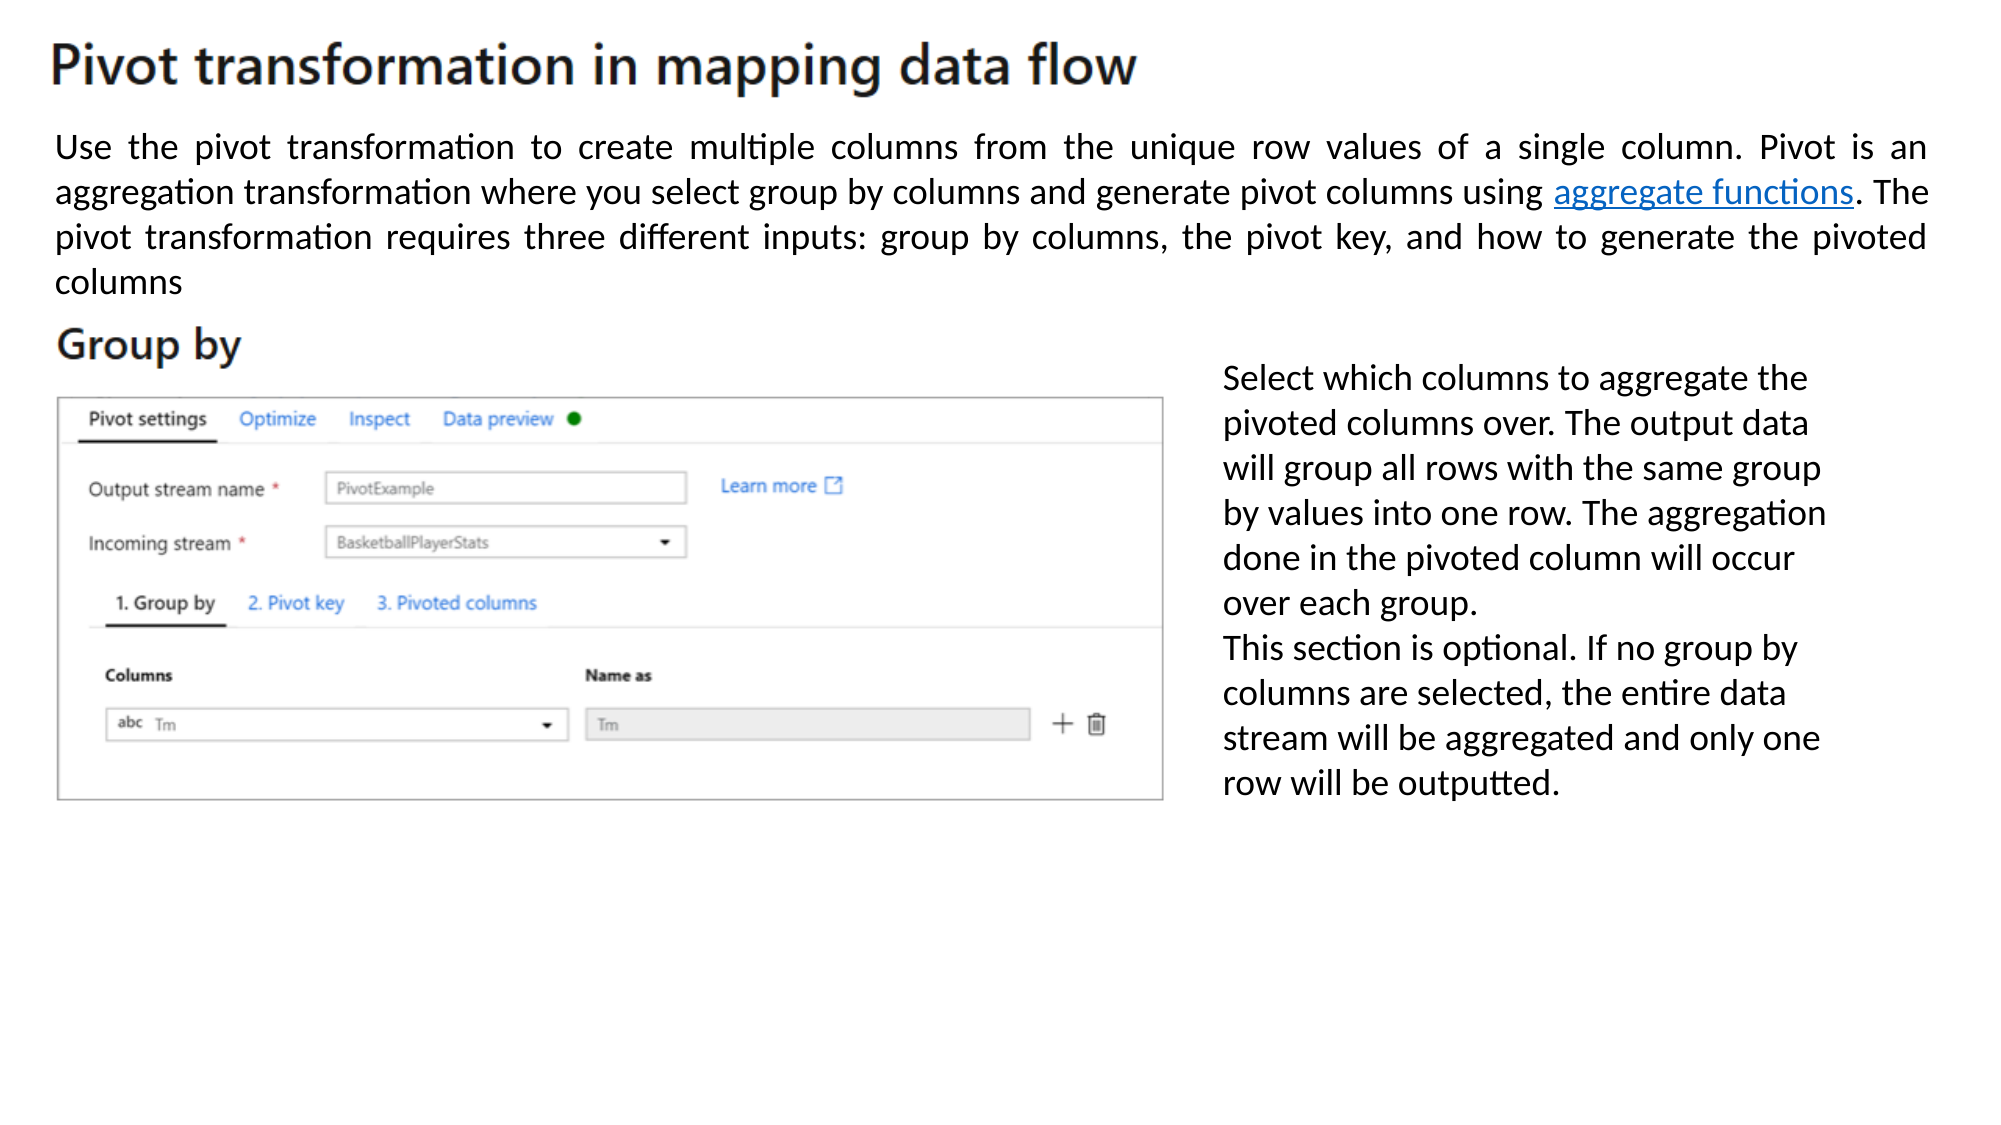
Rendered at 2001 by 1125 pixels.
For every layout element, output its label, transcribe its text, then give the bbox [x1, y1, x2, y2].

text_box Select which columns to aggregate the pivoted columns over. The output data will group all rows with the same group by values into one row. The aggregation done in the pivoted column will occur over each group. This section is optional. If no group by columns are selected, the entire data stream will be aggregated and only one row will be outputted. [1208, 345, 1865, 856]
picture [40, 311, 1181, 808]
text_box Use the pivot transformation to create multiple columns from the unique row values of a single column. Pivot is an aggregation transformation where you select group by columns and generate pivot columns using aggregate functions. The pivot transformation requires three different inputs: group by columns, the pivot key, and how to generate the pivoted columns [40, 114, 1945, 310]
picture [40, 20, 1155, 99]
